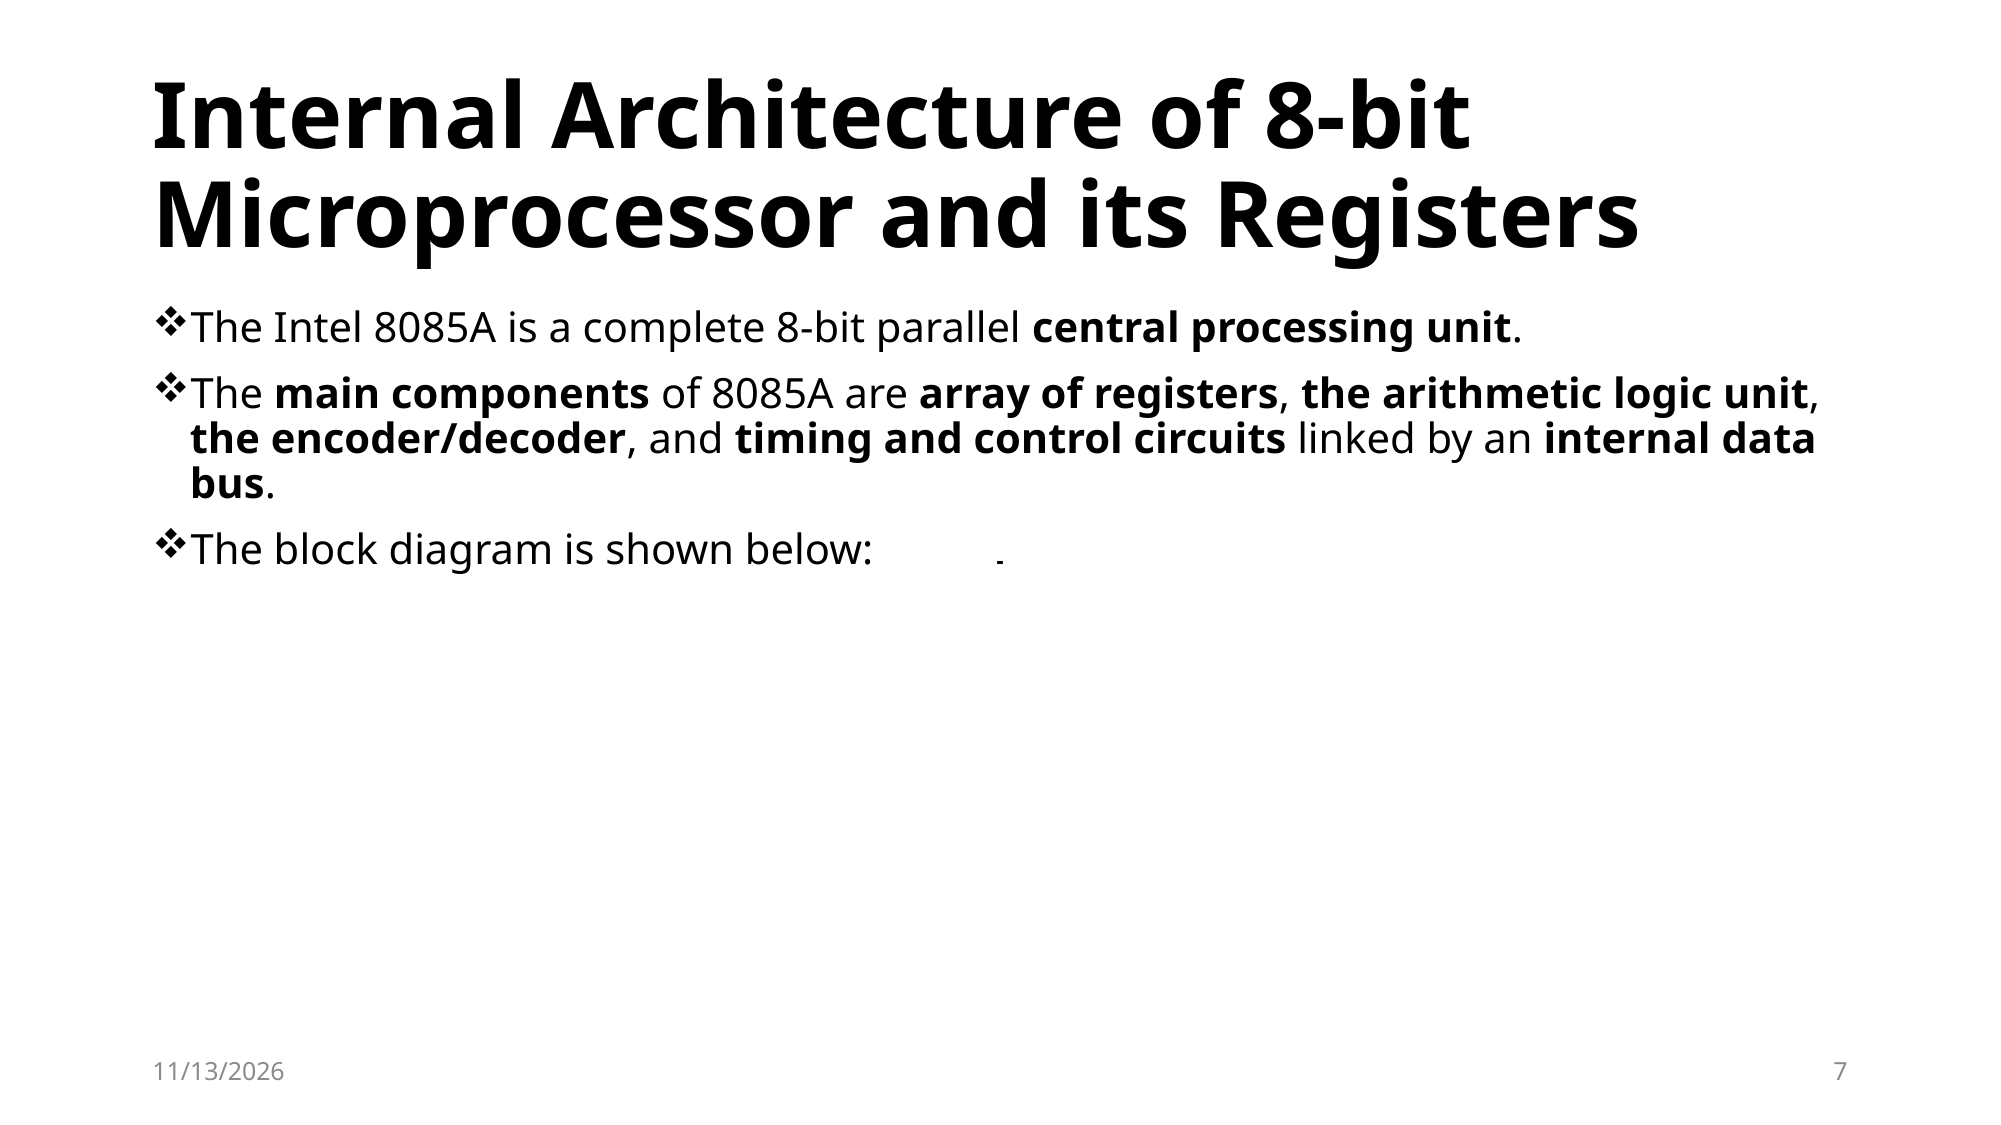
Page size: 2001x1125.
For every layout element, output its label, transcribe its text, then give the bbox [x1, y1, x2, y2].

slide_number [137, 1042, 588, 1103]
title Internal Architecture of 8-bit Microprocessor and its Registers [137, 59, 1863, 278]
list The Intel 8085A is a complete 8-bit parallel central processing unit. The main components of 8085A are array of registers, the arithmetic logic unit, the encoder/decoder, and timing and control circuits linked by an internal data bus. The block diagram is shown below: [137, 299, 1863, 963]
slide_number 7 [1412, 1042, 1863, 1103]
